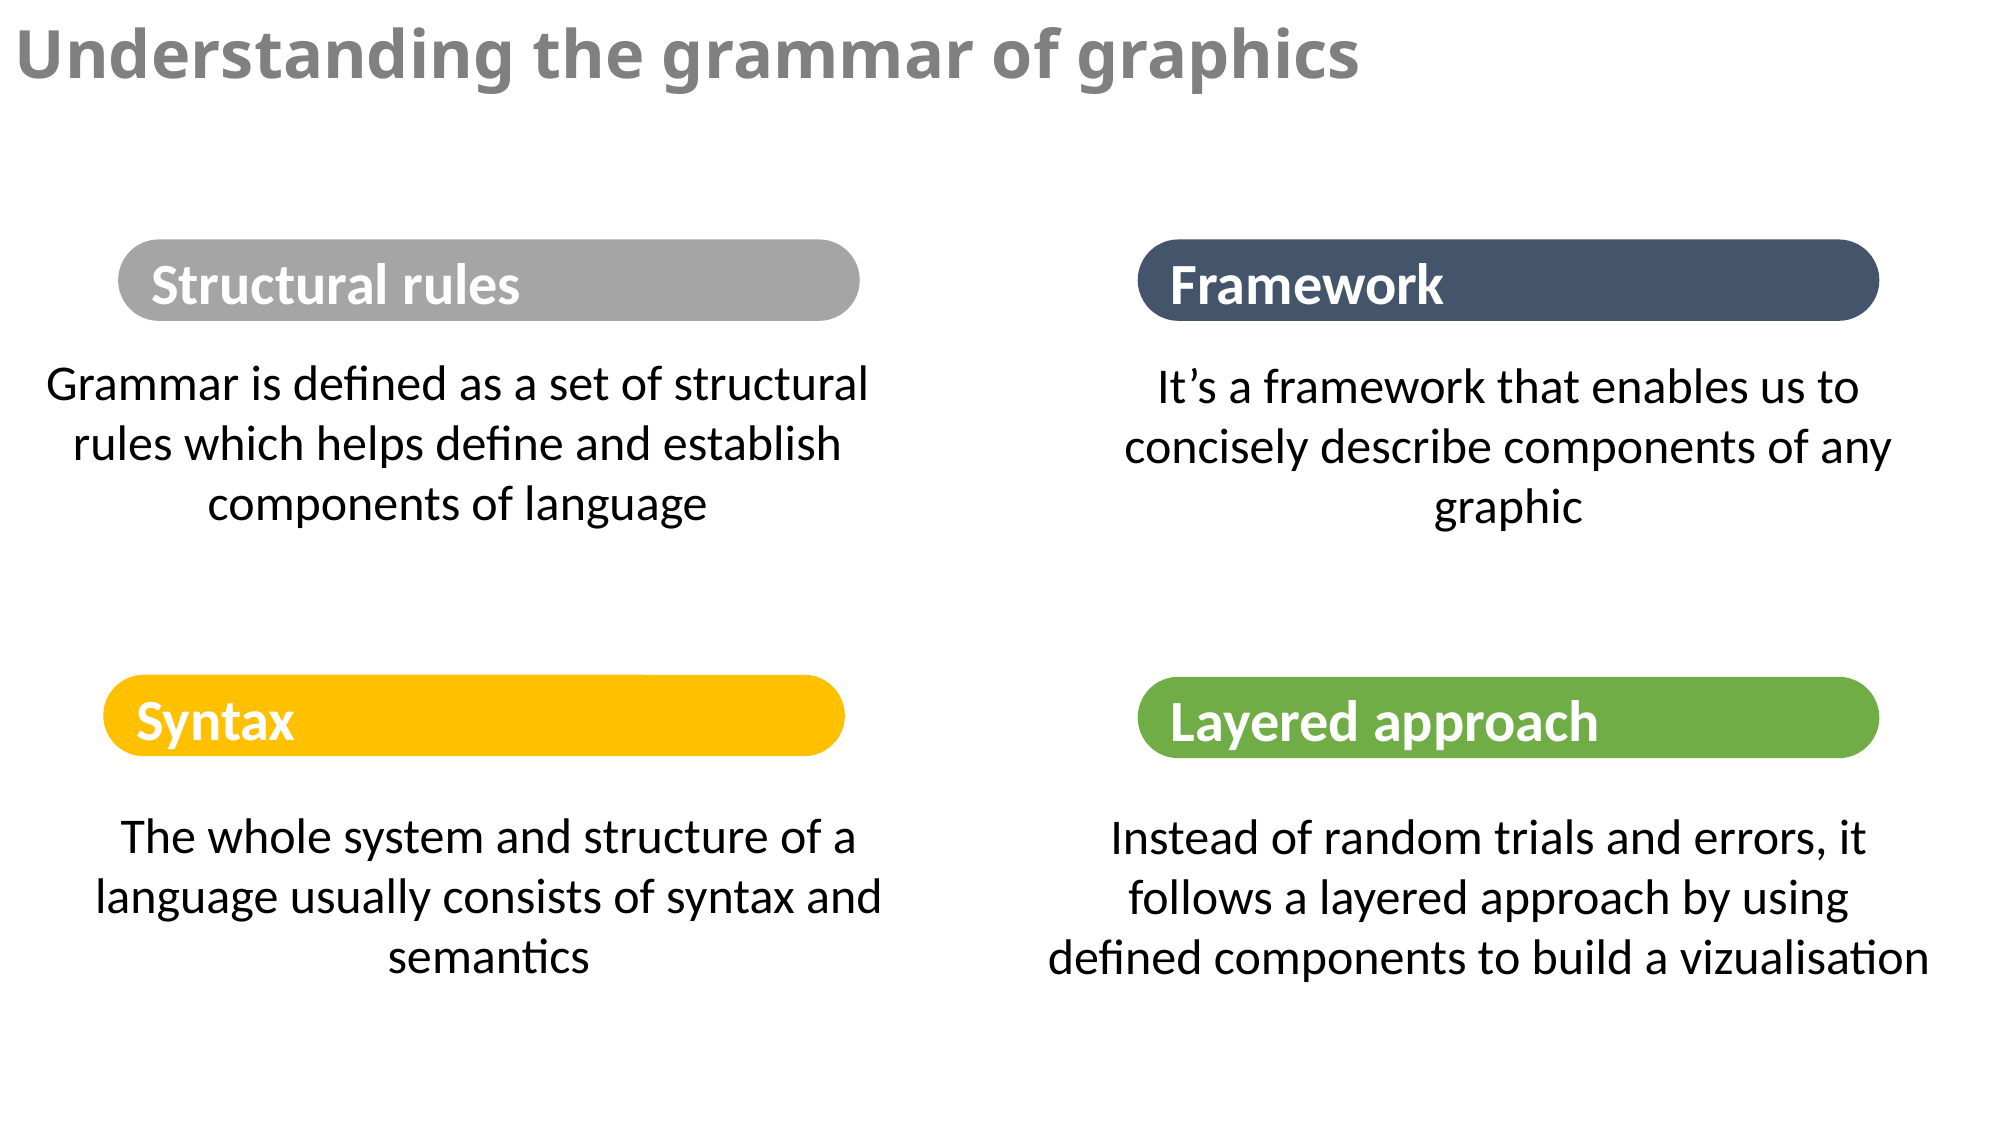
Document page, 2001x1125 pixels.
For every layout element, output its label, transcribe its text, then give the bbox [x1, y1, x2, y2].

text_box Grammar is defined as a set of structural rules which helps define and establish components of language [0, 342, 916, 538]
text_box It’s a framework that enables us to concisely describe components of any graphic [1050, 346, 1967, 541]
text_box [1137, 238, 1880, 325]
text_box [103, 674, 862, 760]
text_box Instead of random trials and errors, it follows a layered approach by using defined components to build a vizualisation [1031, 797, 1947, 993]
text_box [1137, 676, 1880, 762]
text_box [118, 238, 860, 325]
text_box Understanding the grammar of graphics [0, 14, 1975, 221]
text_box The whole system and structure of a language usually consists of syntax and semantics [31, 795, 947, 991]
